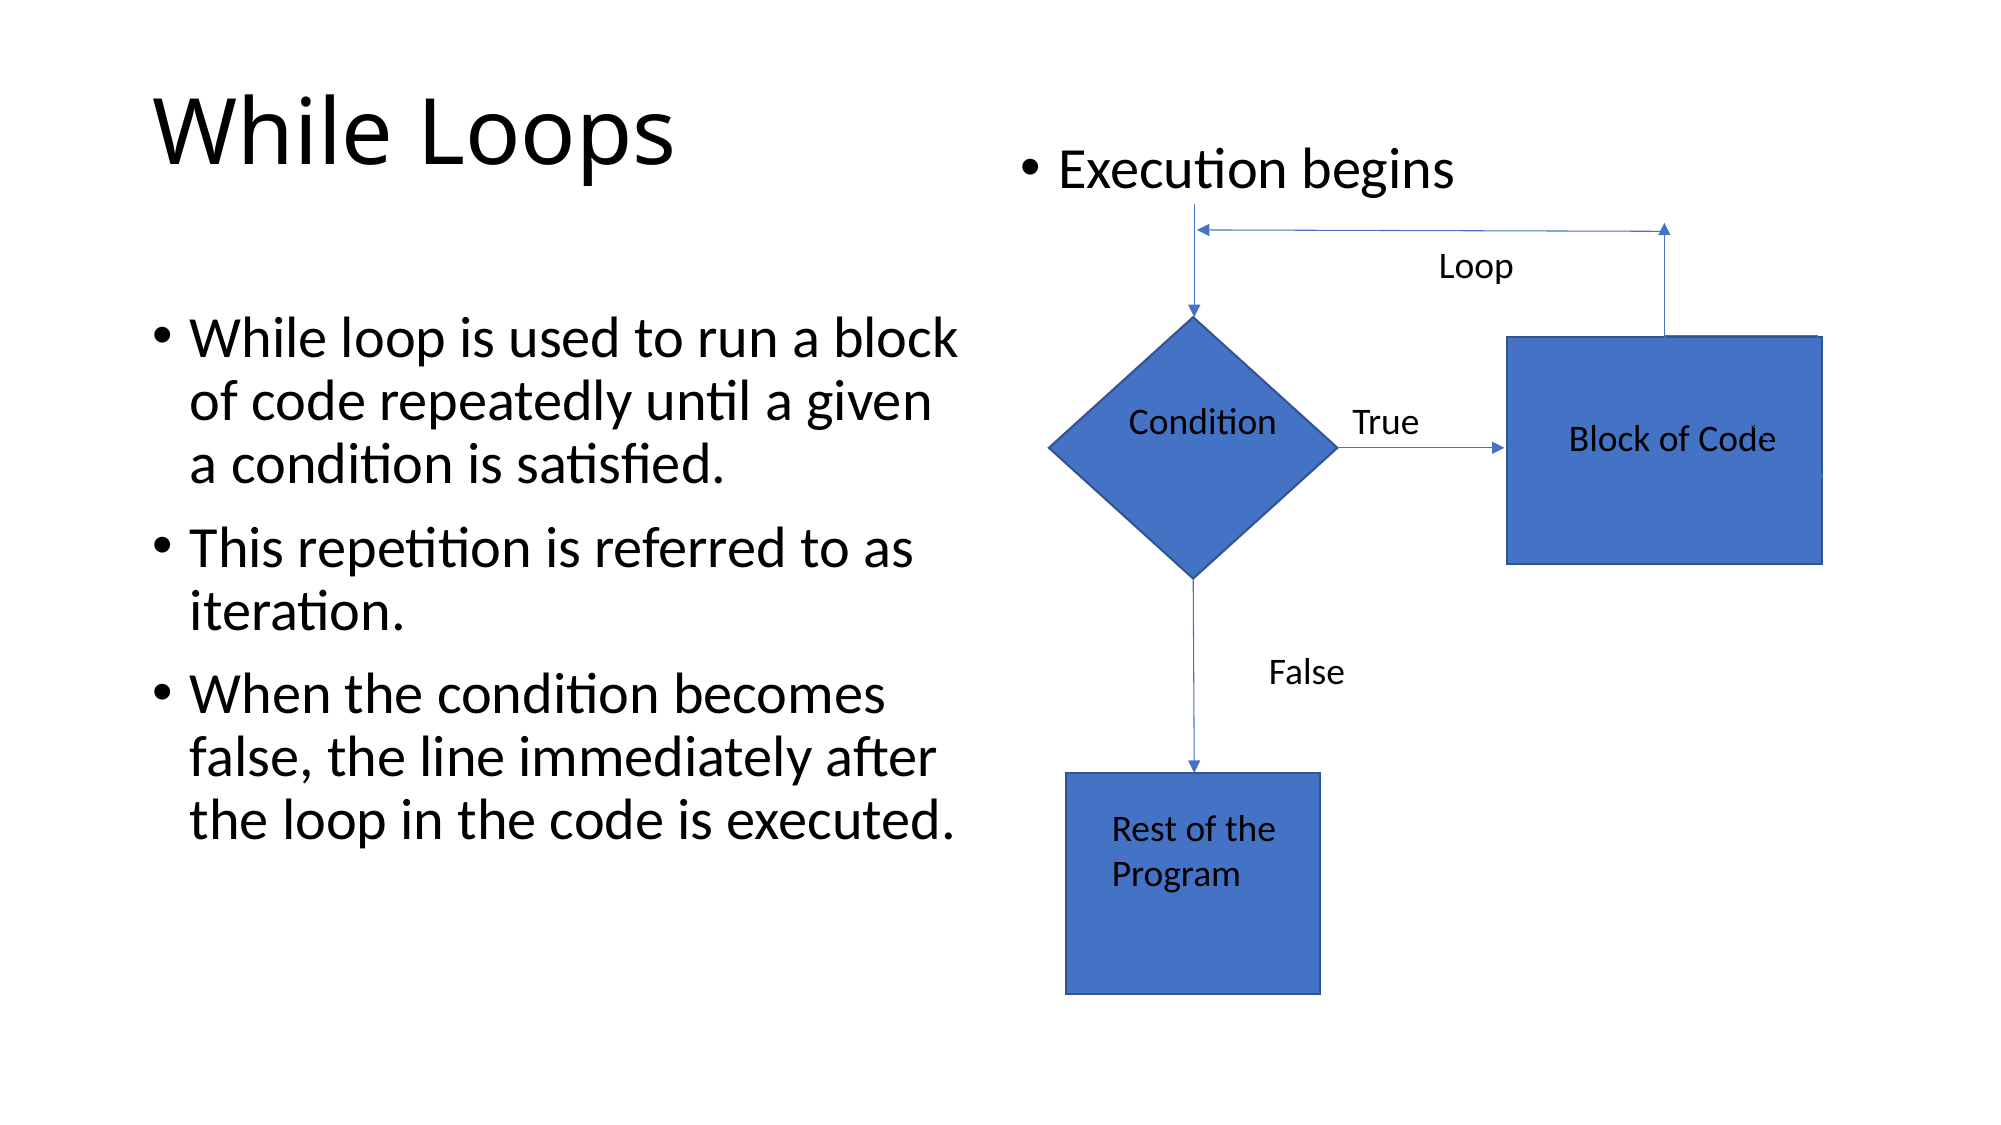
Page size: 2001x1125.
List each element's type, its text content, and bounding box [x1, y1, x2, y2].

list Execution begins [1005, 130, 1856, 1026]
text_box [1664, 336, 1815, 487]
text_box False [1254, 639, 1395, 700]
text_box Rest of the Program [1097, 797, 1293, 902]
text_box [1506, 336, 1823, 565]
text_box True [1337, 389, 1462, 447]
text_box Loop [1424, 233, 1555, 294]
text_box Condition [1114, 389, 1295, 450]
text_box Block of Code [1554, 407, 1664, 467]
text_box [1047, 315, 1337, 579]
text_box [1065, 772, 1321, 995]
list While loop is used to run a block of code repeatedly until a given a condition is satisfied. This repetition is referred to as iteration. When the condition becomes false, the line immediately after the loop in the code is executed. [137, 299, 988, 1014]
title While Loops [137, 59, 1863, 211]
